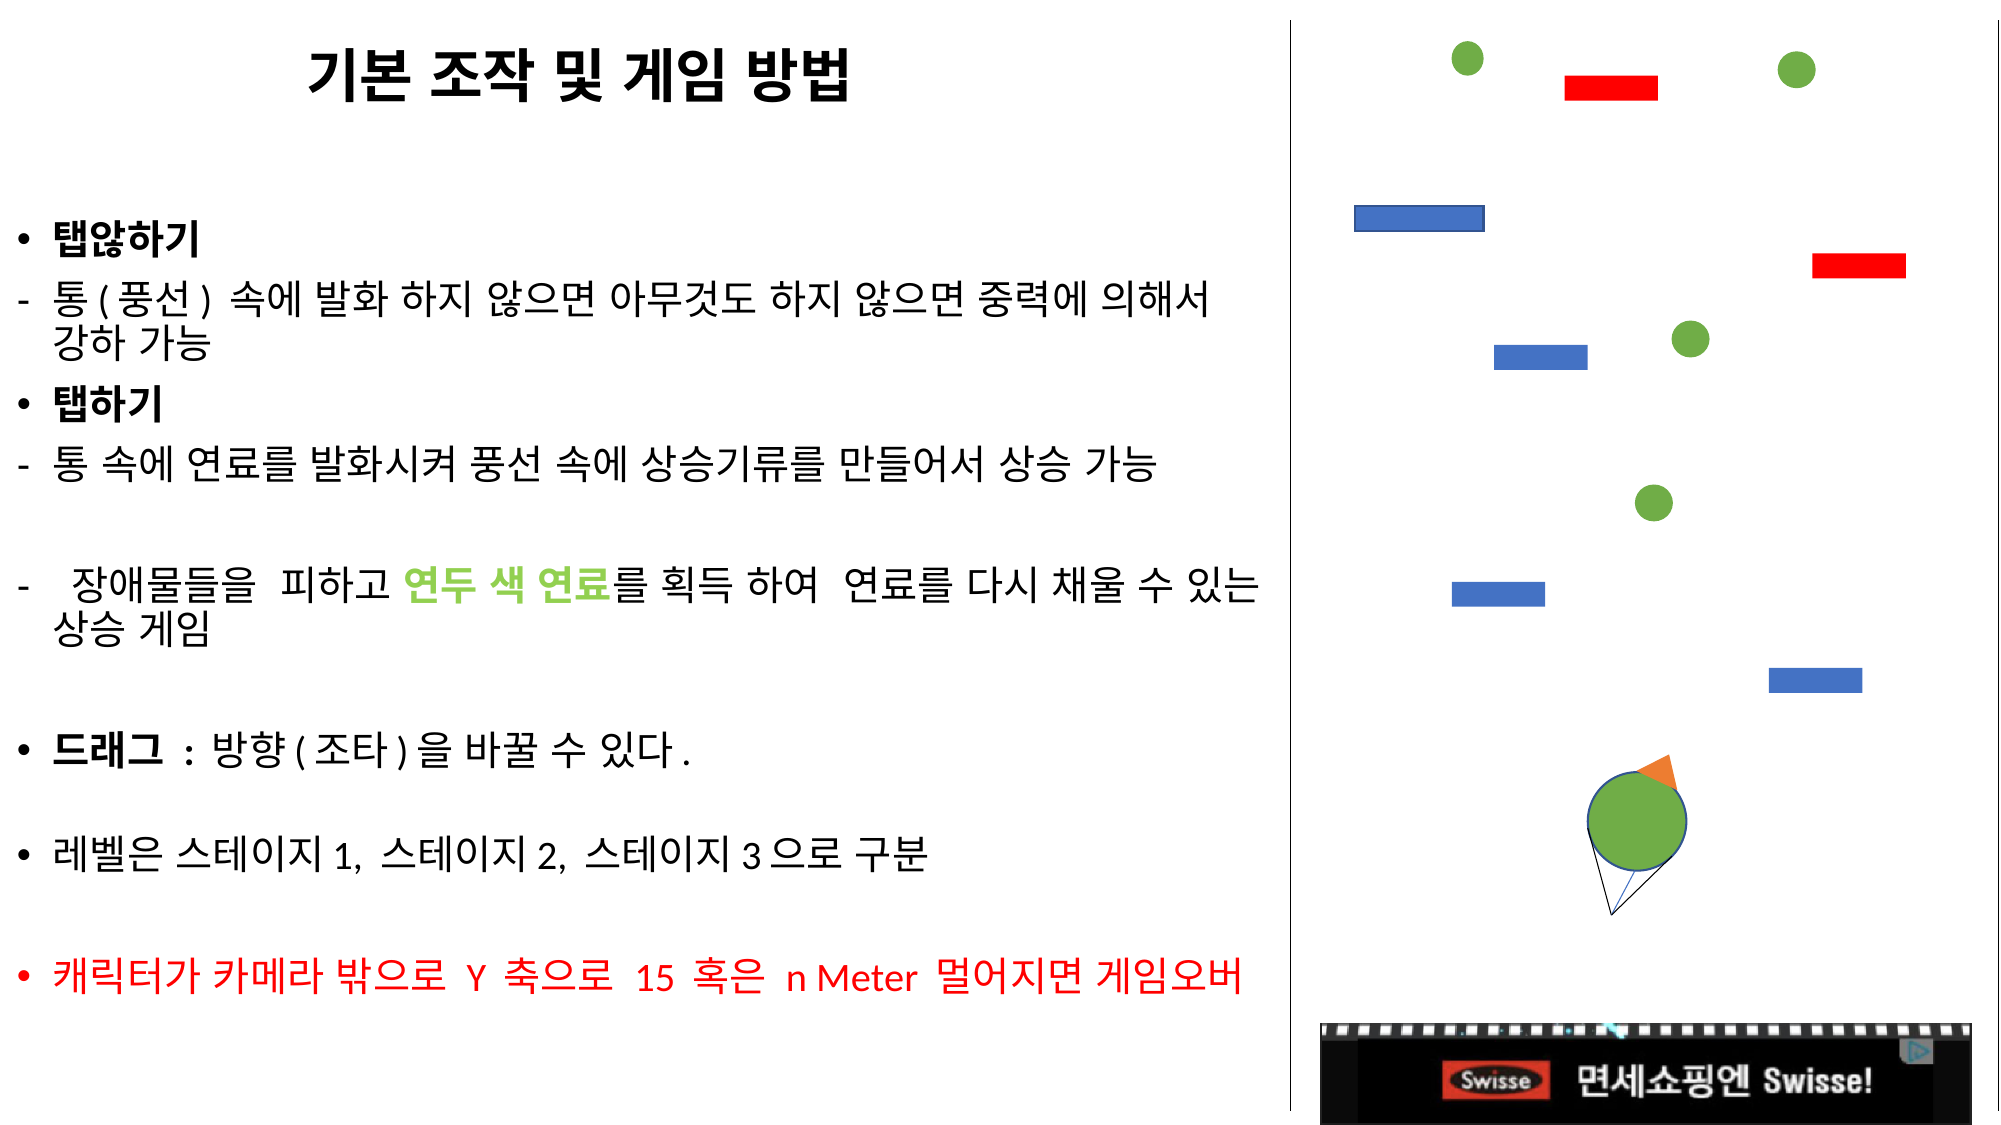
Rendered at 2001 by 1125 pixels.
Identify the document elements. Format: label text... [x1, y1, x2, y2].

text_box 탭않하기 통(풍선) 속에 발화 하지 않으면 아무것도 하지 않으면 중력에 의해서 강하 가능 탭하기 통 속에 연료를 발화시켜 풍선 속에 상승기류를 만들어서 상승 가능 장애물들을 피하고 연두 색 연료를 획득 하여 연료를 다시 채울 수 있는 상승 게임 드래그 : 방향(조타)을 바꿀 수 있다. 레벨은 스테이지1, 스테이지2, 스테이지3으로 구분 캐릭터가 카메라 밖으로 Y 축으로 15 혹은 n Meter 멀어지면 게임오버 [1, 159, 1290, 1017]
text_box [1633, 752, 1679, 793]
text_box [1776, 50, 1817, 90]
picture [1320, 1023, 1972, 1125]
text_box [1564, 75, 1659, 102]
text_box [1354, 205, 1485, 232]
title 기본 조작 및 게임 방법 [0, 0, 1334, 159]
text_box [1670, 319, 1711, 359]
text_box [1633, 483, 1674, 523]
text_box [1611, 856, 1672, 916]
text_box [1451, 581, 1546, 608]
text_box [1768, 667, 1863, 694]
text_box [1493, 344, 1589, 371]
text_box [1811, 252, 1907, 279]
text_box [1586, 771, 1688, 858]
text_box [1450, 40, 1485, 77]
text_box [1587, 828, 1612, 916]
